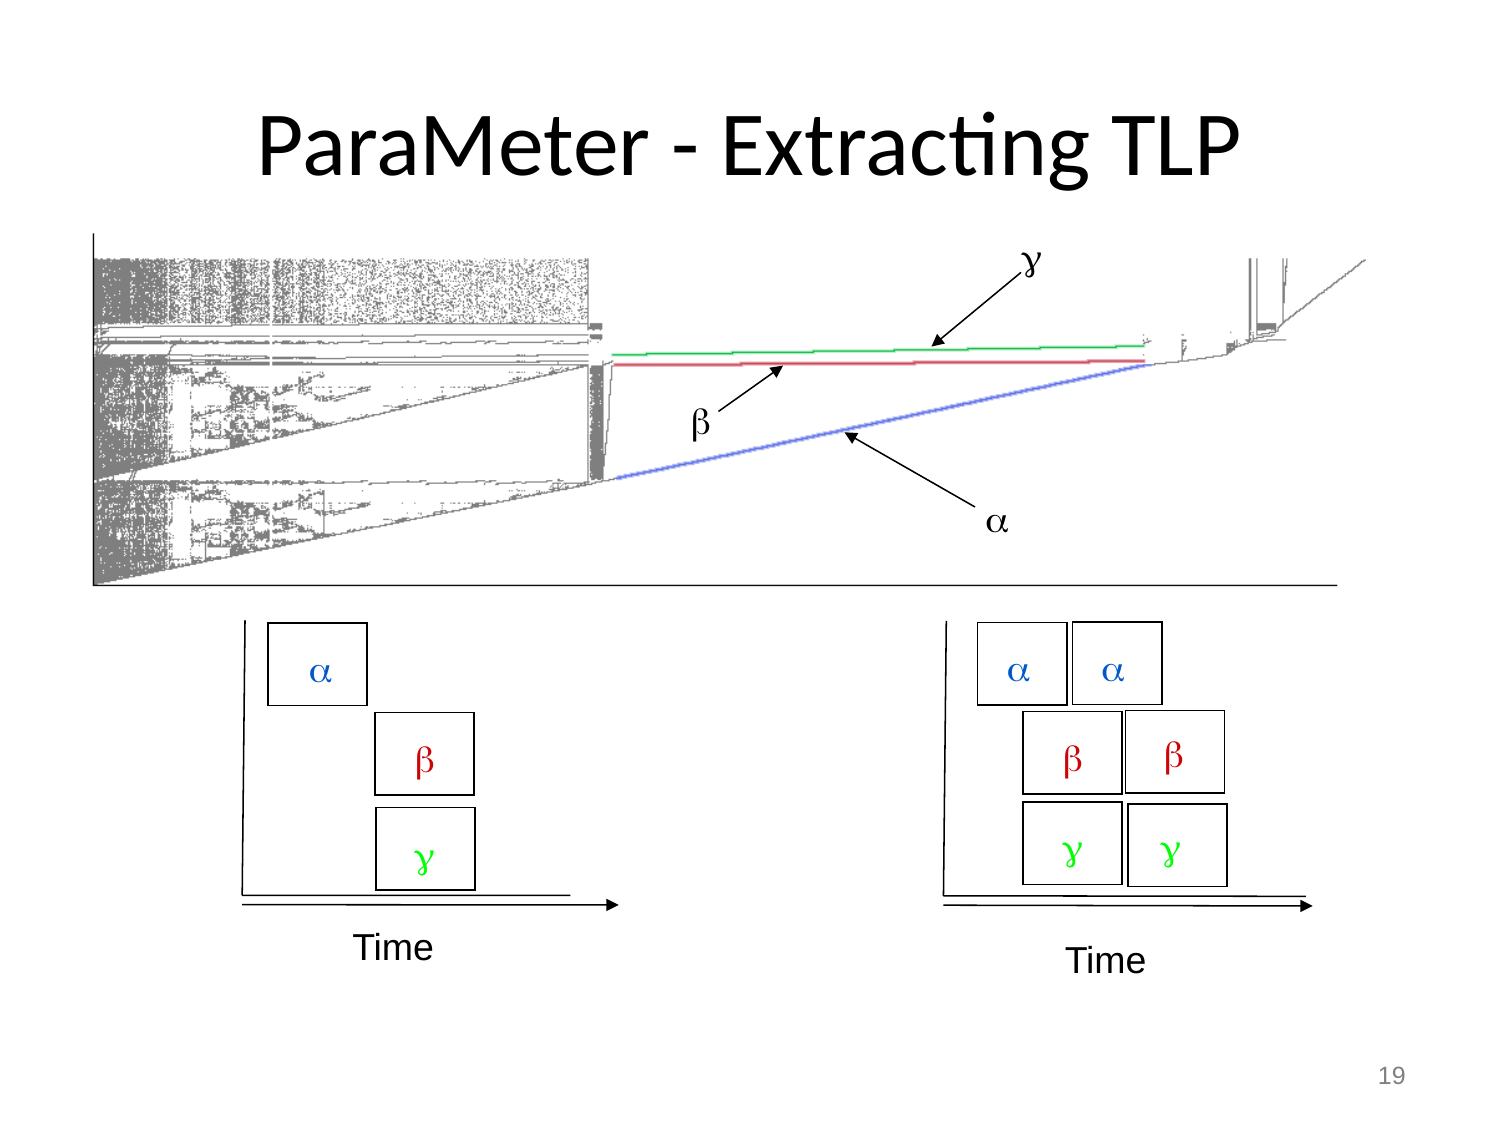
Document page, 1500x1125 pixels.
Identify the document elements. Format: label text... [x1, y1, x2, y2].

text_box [977, 622, 1068, 706]
slide_number 19 [1070, 1044, 1421, 1105]
text_box  [1148, 719, 1200, 783]
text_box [79, 216, 1367, 613]
text_box [1127, 803, 1227, 887]
text_box [376, 807, 475, 891]
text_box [1072, 621, 1163, 705]
text_box  [399, 723, 450, 788]
text_box [1023, 801, 1123, 885]
text_box Time [1050, 924, 1208, 989]
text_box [241, 620, 246, 896]
title ParaMeter - Extracting TLP [75, 45, 1425, 233]
text_box [1023, 712, 1123, 794]
text_box  [294, 634, 344, 698]
text_box [267, 623, 367, 706]
text_box  [399, 819, 450, 883]
text_box [374, 712, 474, 795]
text_box Time [337, 914, 495, 976]
text_box  [1047, 812, 1099, 876]
text_box  [1145, 812, 1196, 876]
text_box [1125, 710, 1225, 793]
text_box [943, 620, 947, 897]
text_box  [1047, 722, 1099, 787]
